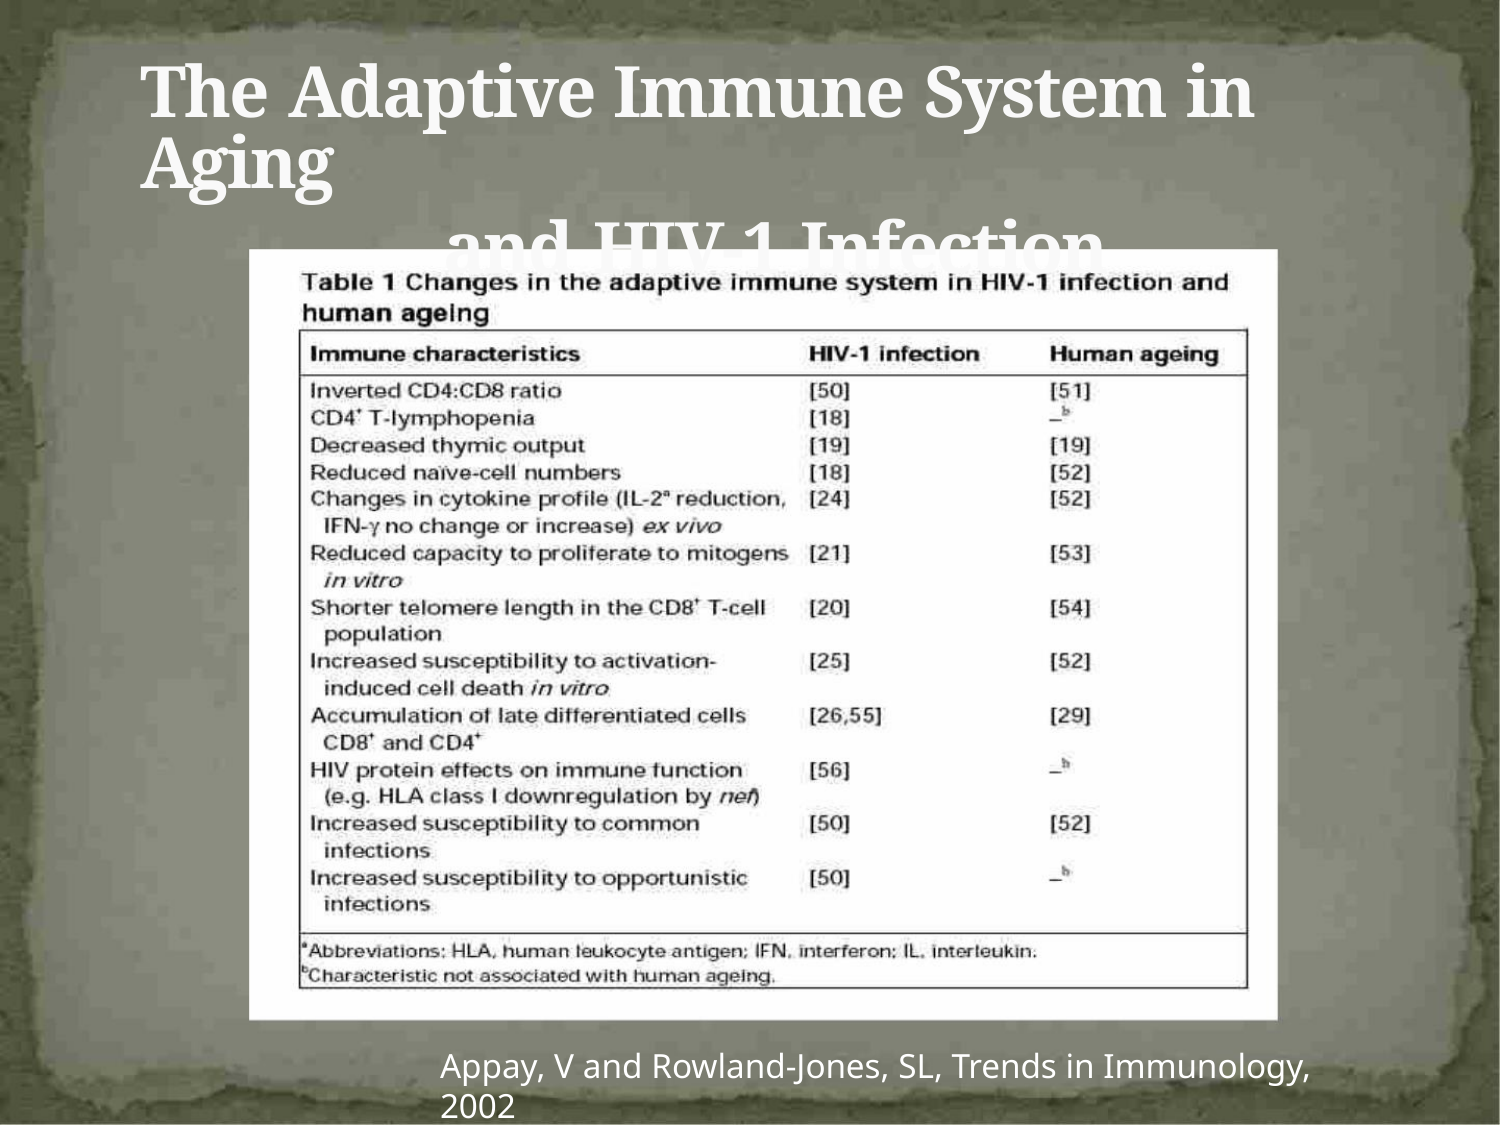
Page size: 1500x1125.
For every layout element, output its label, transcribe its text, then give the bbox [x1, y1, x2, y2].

text_box Appay, V and Rowland-Jones, SL, Trends in Immunology, 2002 [439, 1044, 1394, 1125]
text_box The Adaptive Immune System in Aging and HIV-1 Infection [140, 60, 1393, 288]
text_box [0, 0, 1500, 1125]
